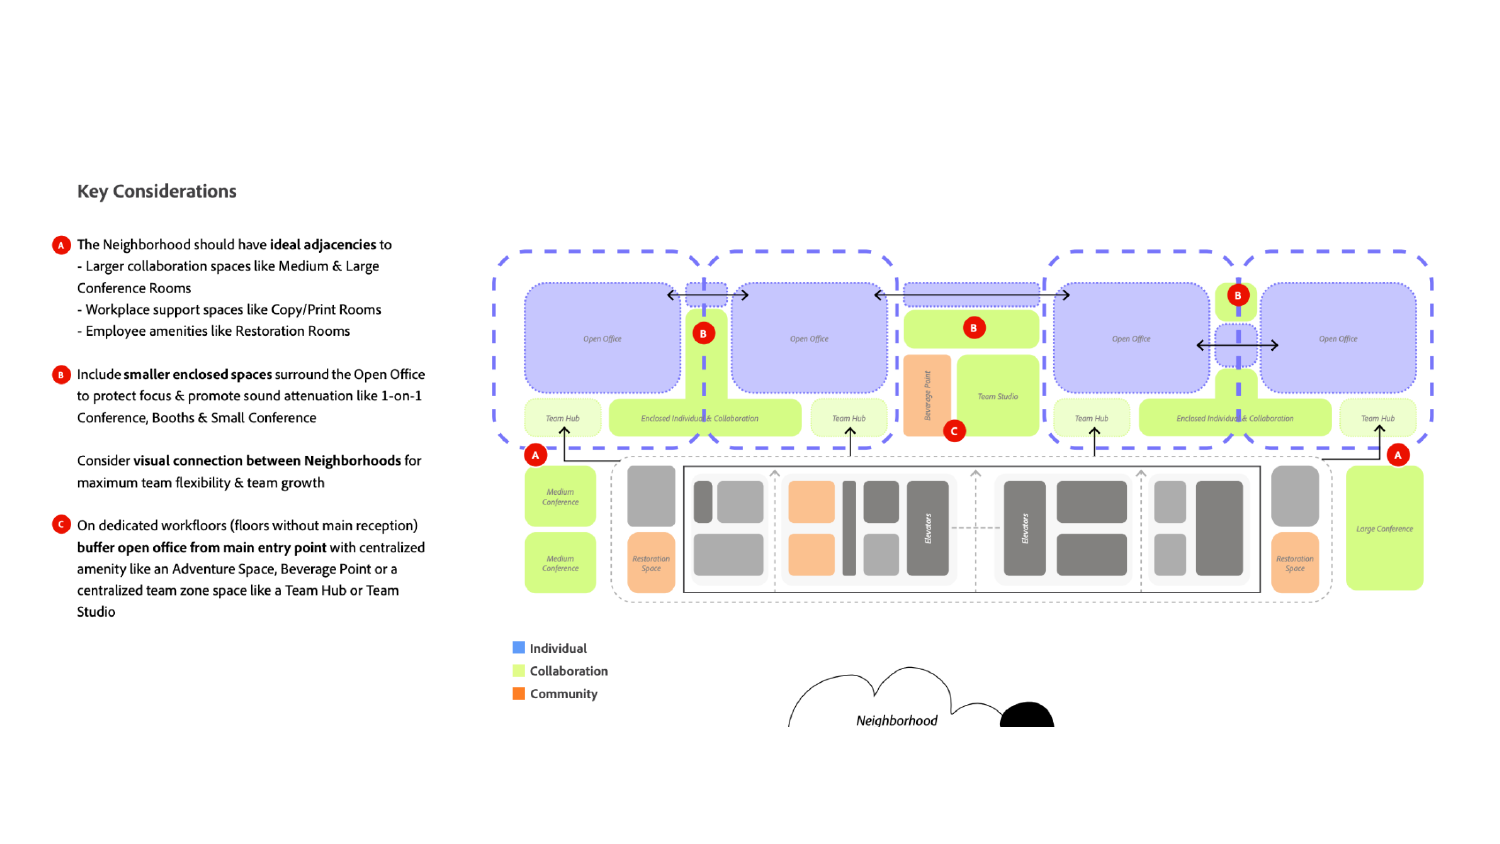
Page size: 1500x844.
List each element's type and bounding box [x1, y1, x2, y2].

picture [24, 168, 1476, 727]
